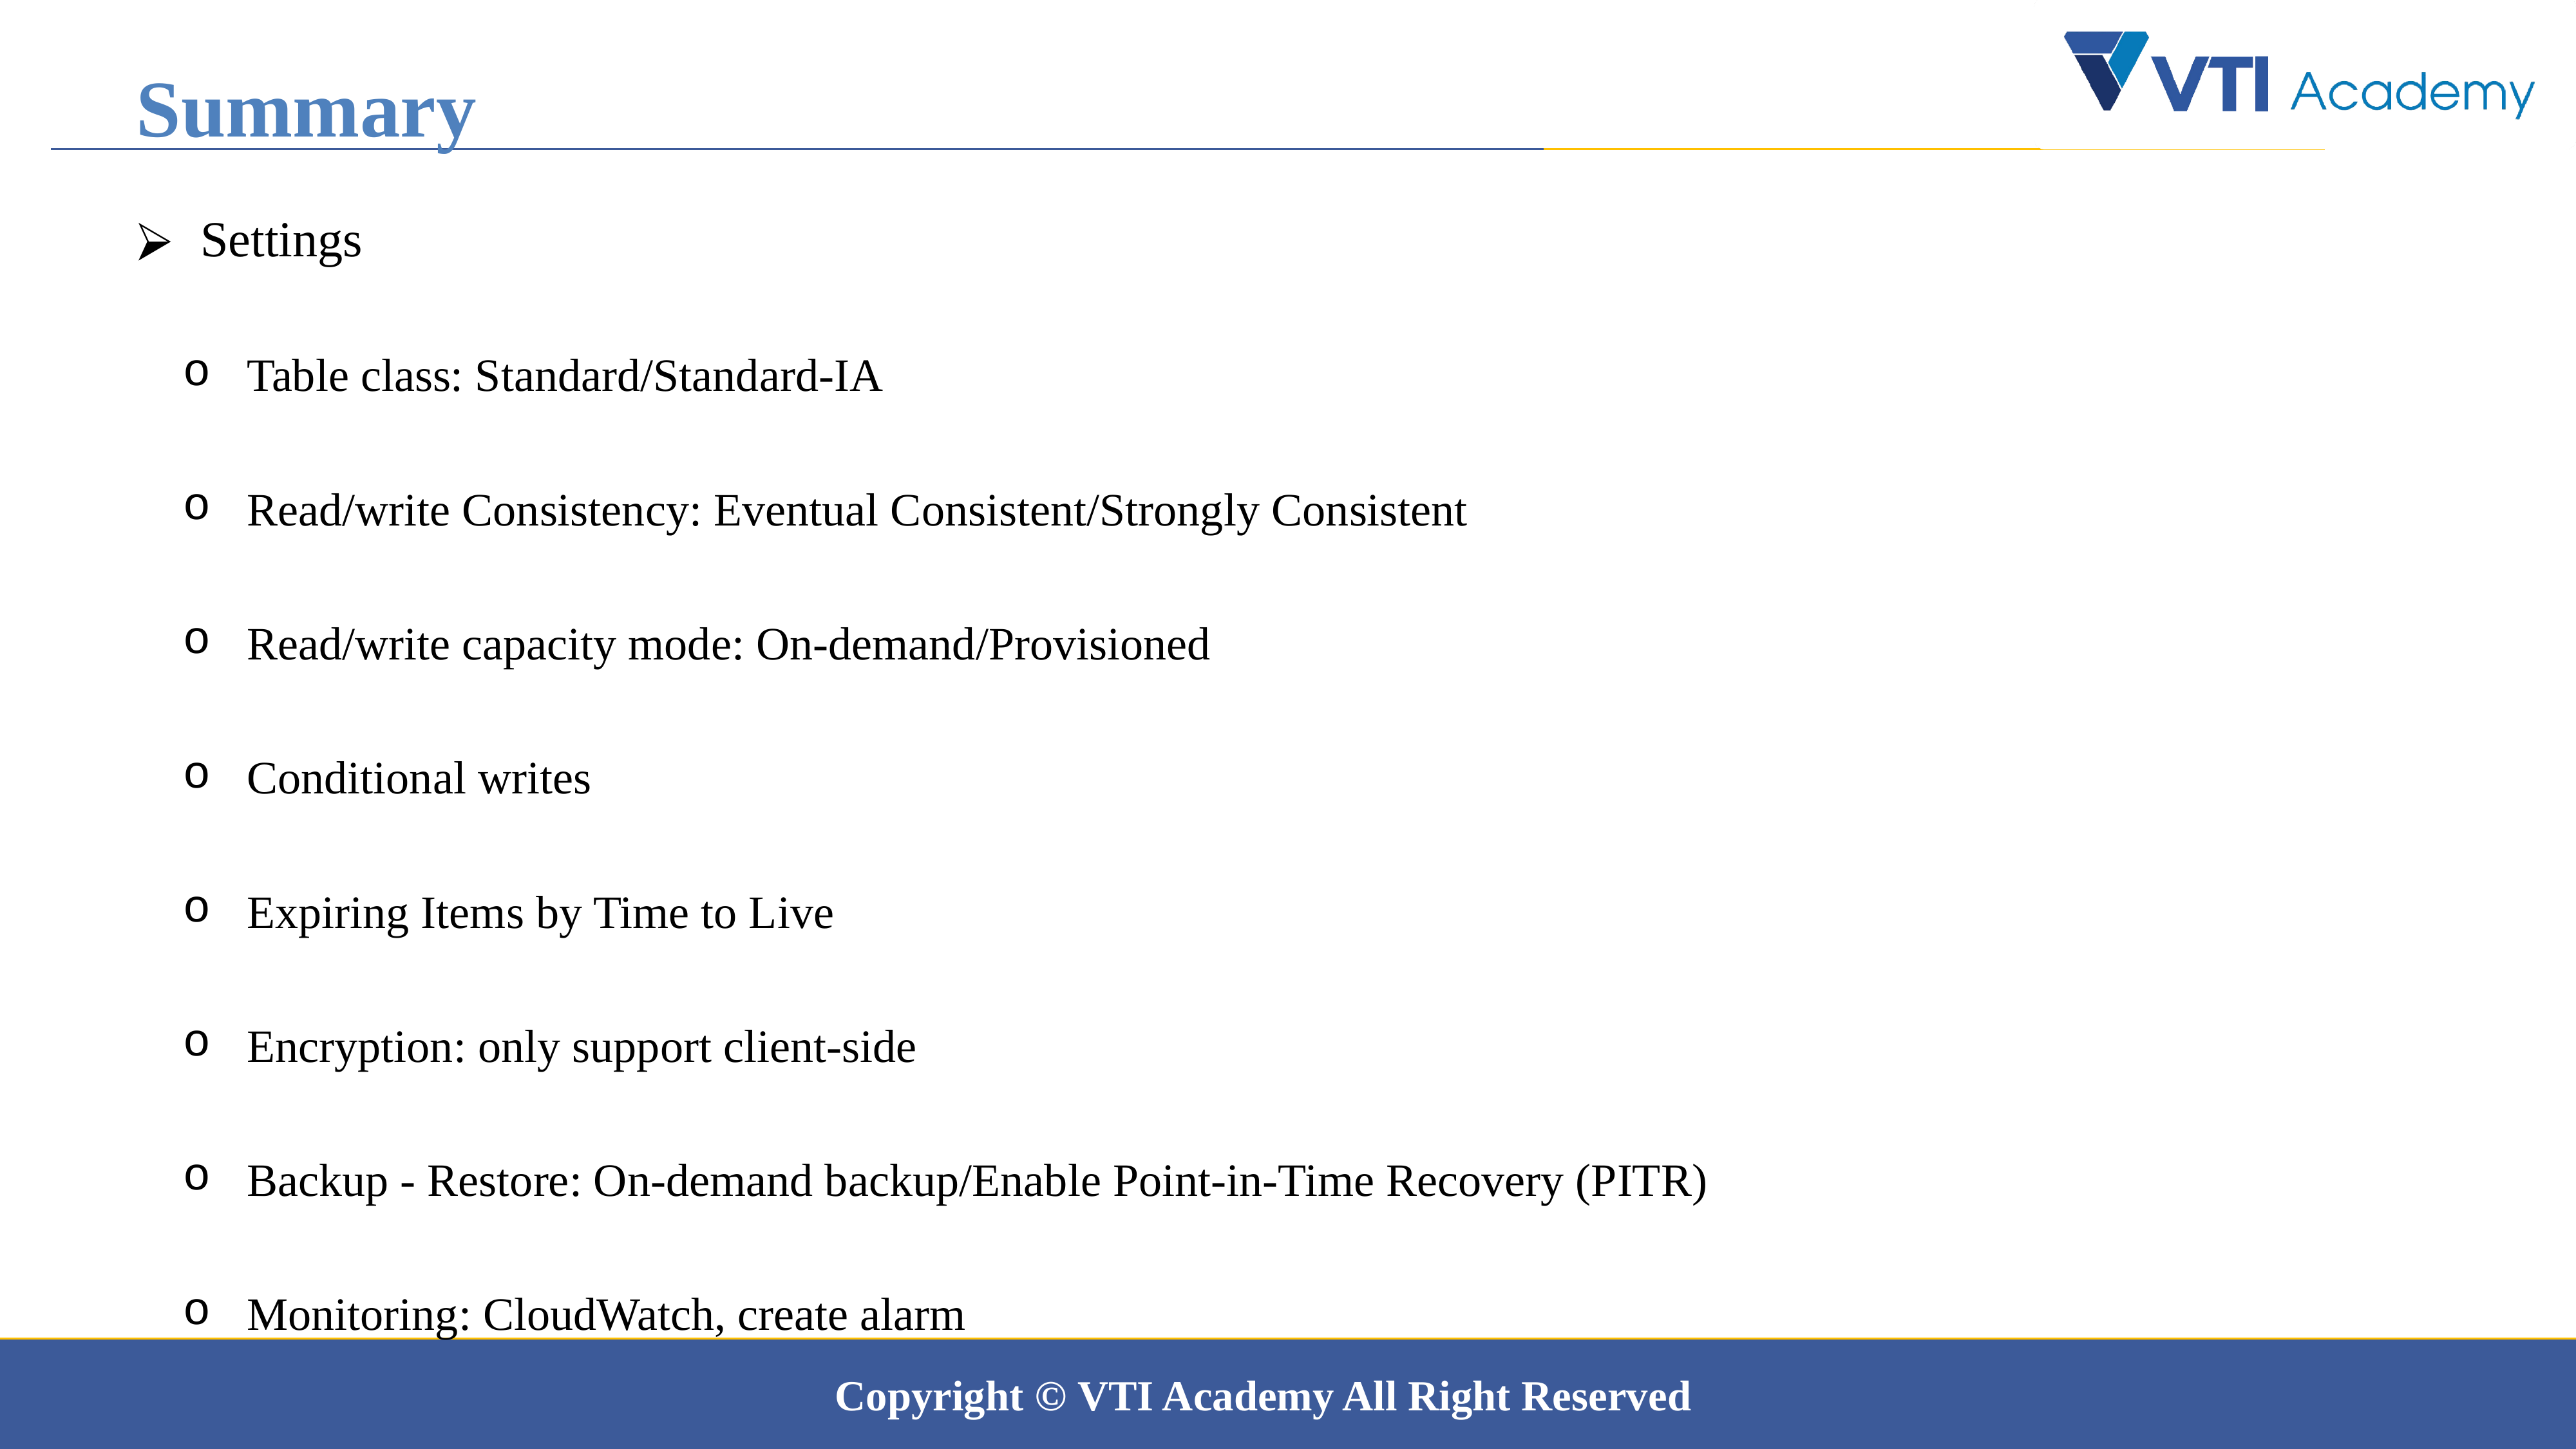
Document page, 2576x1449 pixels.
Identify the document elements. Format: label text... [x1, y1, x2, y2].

text_box Settings Table class: Standard/Standard-IA Read/write Consistency: Eventual Consistent/Strongly Consistent Read/write capacity mode: On-demand/Provisioned Conditional writes Expiring Items by Time to Live Encryption: only support client-side Backup - Restore: On-demand backup/Enable Point-in-Time Recovery (PITR) Monitoring: CloudWatch, create alarm [126, 201, 2423, 1347]
picture [2034, 0, 2576, 149]
text_box Summary [126, 60, 1081, 149]
